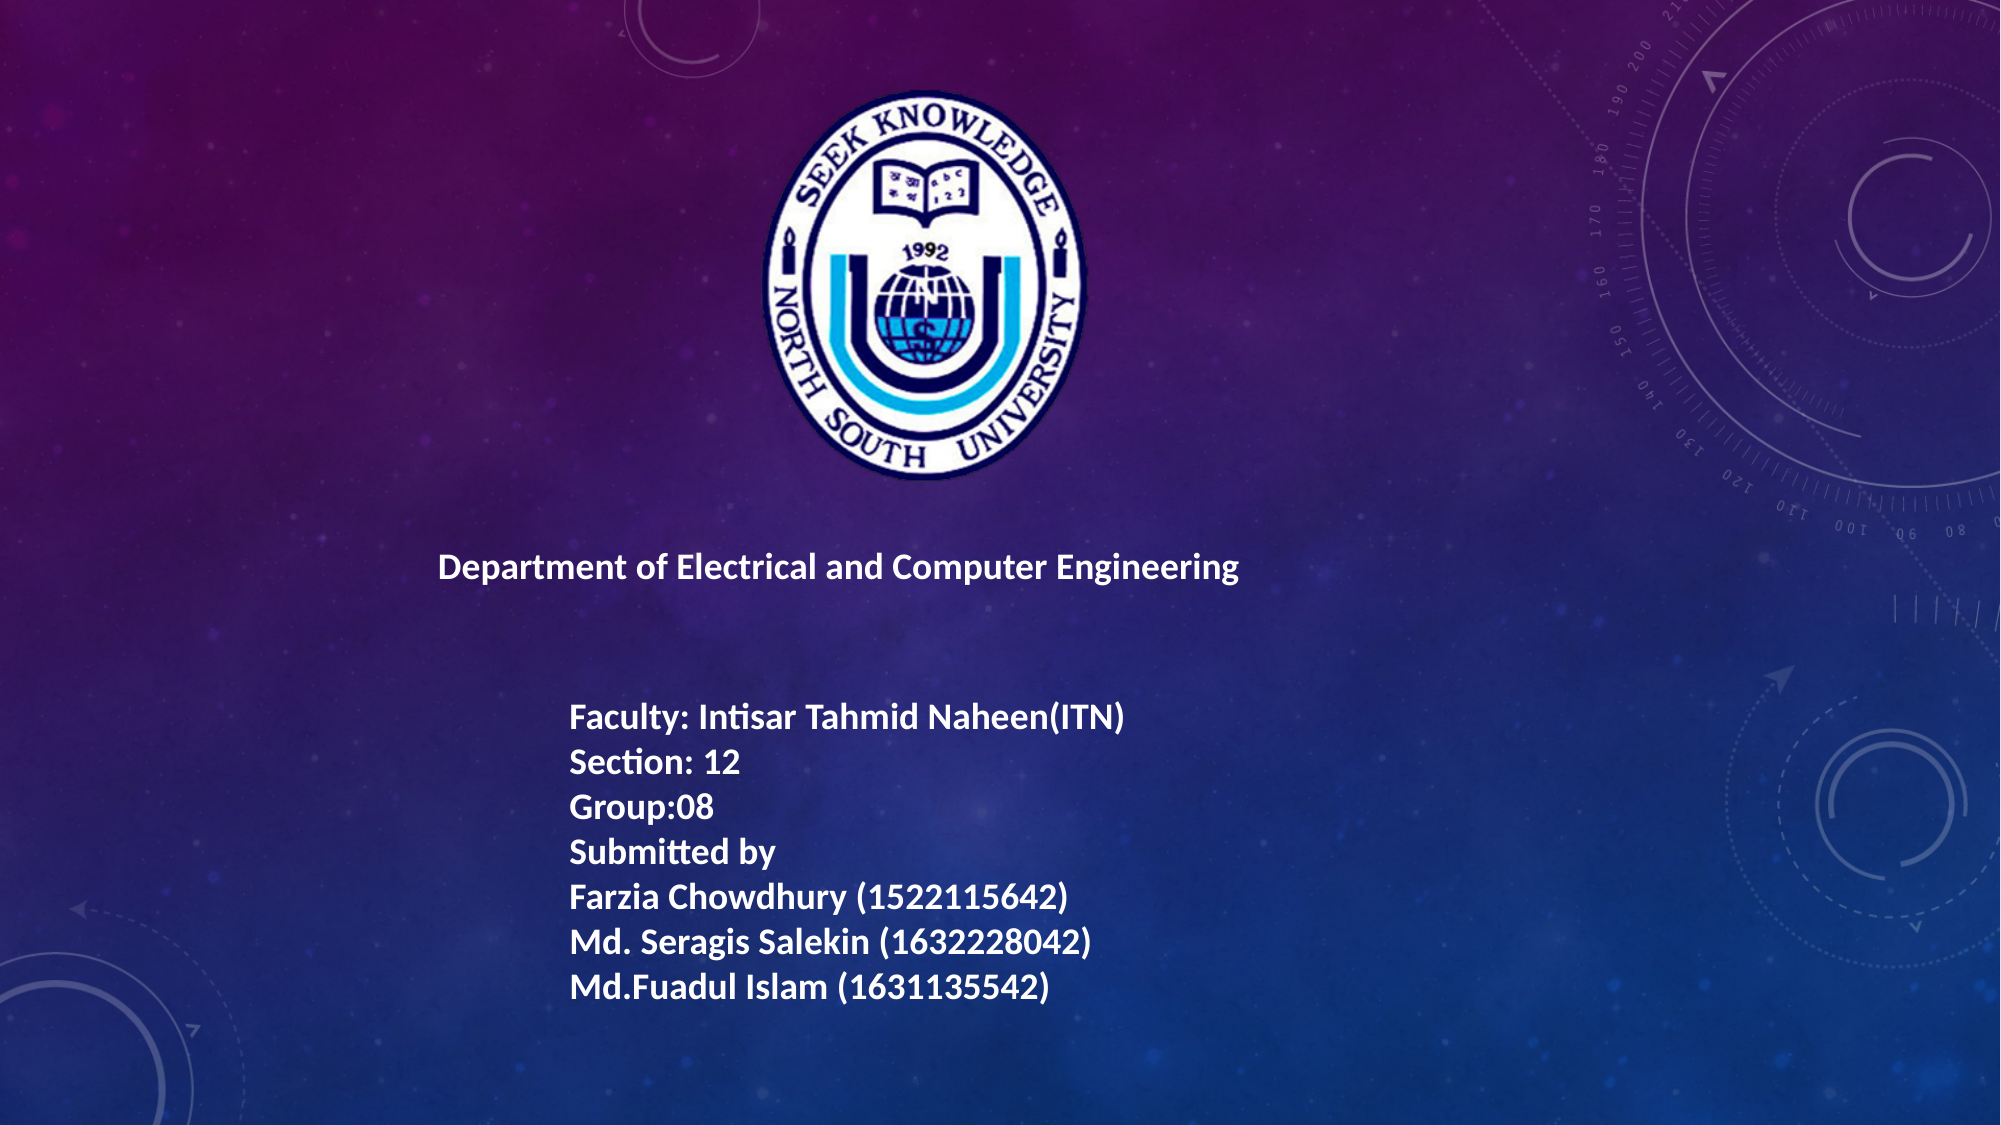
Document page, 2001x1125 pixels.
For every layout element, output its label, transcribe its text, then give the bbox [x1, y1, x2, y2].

list Faculty: Intisar Tahmid Naheen(ITN) Section: 12 Group:08 Submitted by Farzia Chowdhury (1522115642) Md. Seragis Salekin (1632228042) Md.Fuadul Islam (1631135542) [554, 606, 2000, 1125]
picture [0, 0, 2001, 1125]
text_box Department of Electrical and Computer Engineering [423, 534, 1256, 639]
